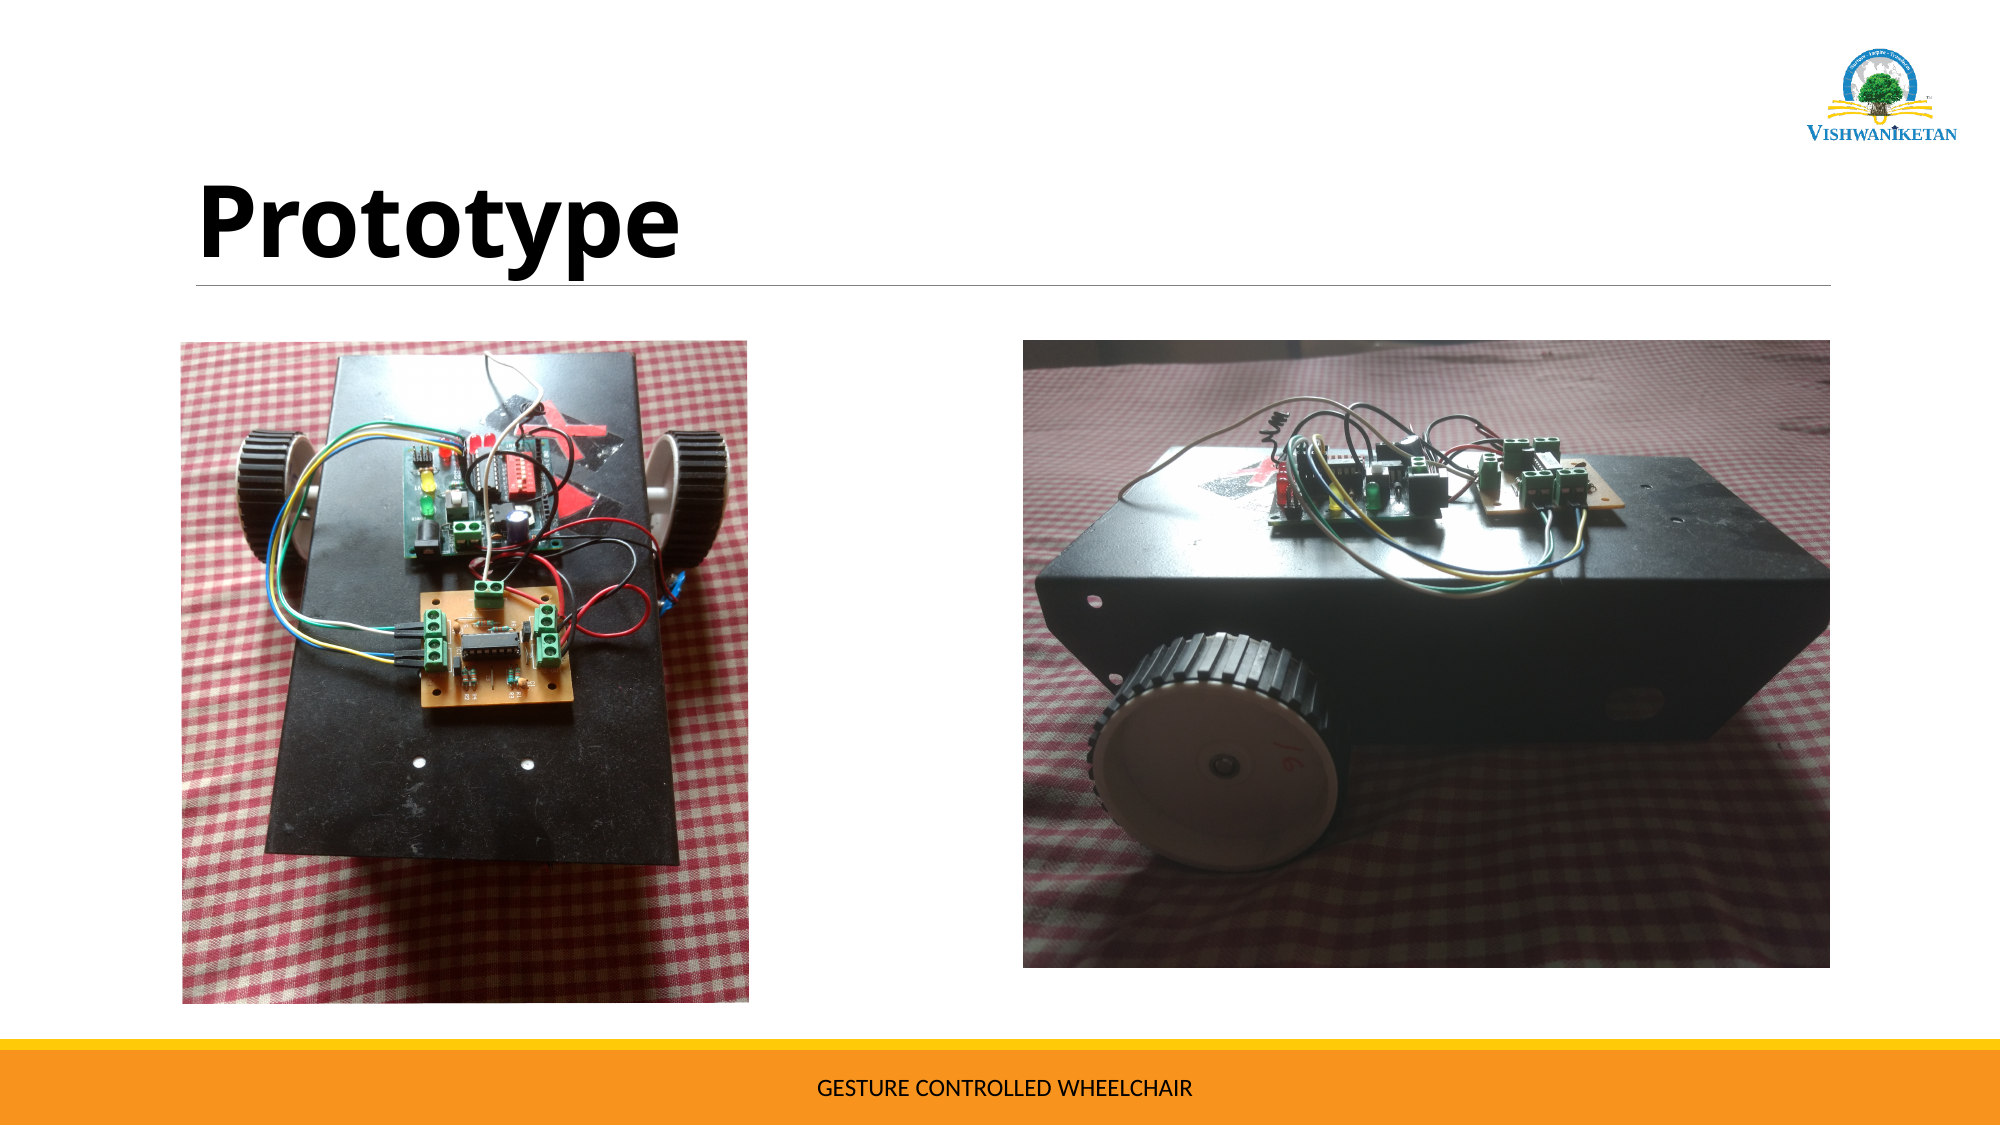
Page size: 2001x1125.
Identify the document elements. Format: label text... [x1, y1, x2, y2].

footer Gesture controlled wheelchair [608, 1048, 1403, 1125]
title Prototype [180, 47, 1830, 285]
picture [1022, 340, 1831, 969]
picture [132, 341, 796, 1004]
picture [1804, 46, 1963, 144]
